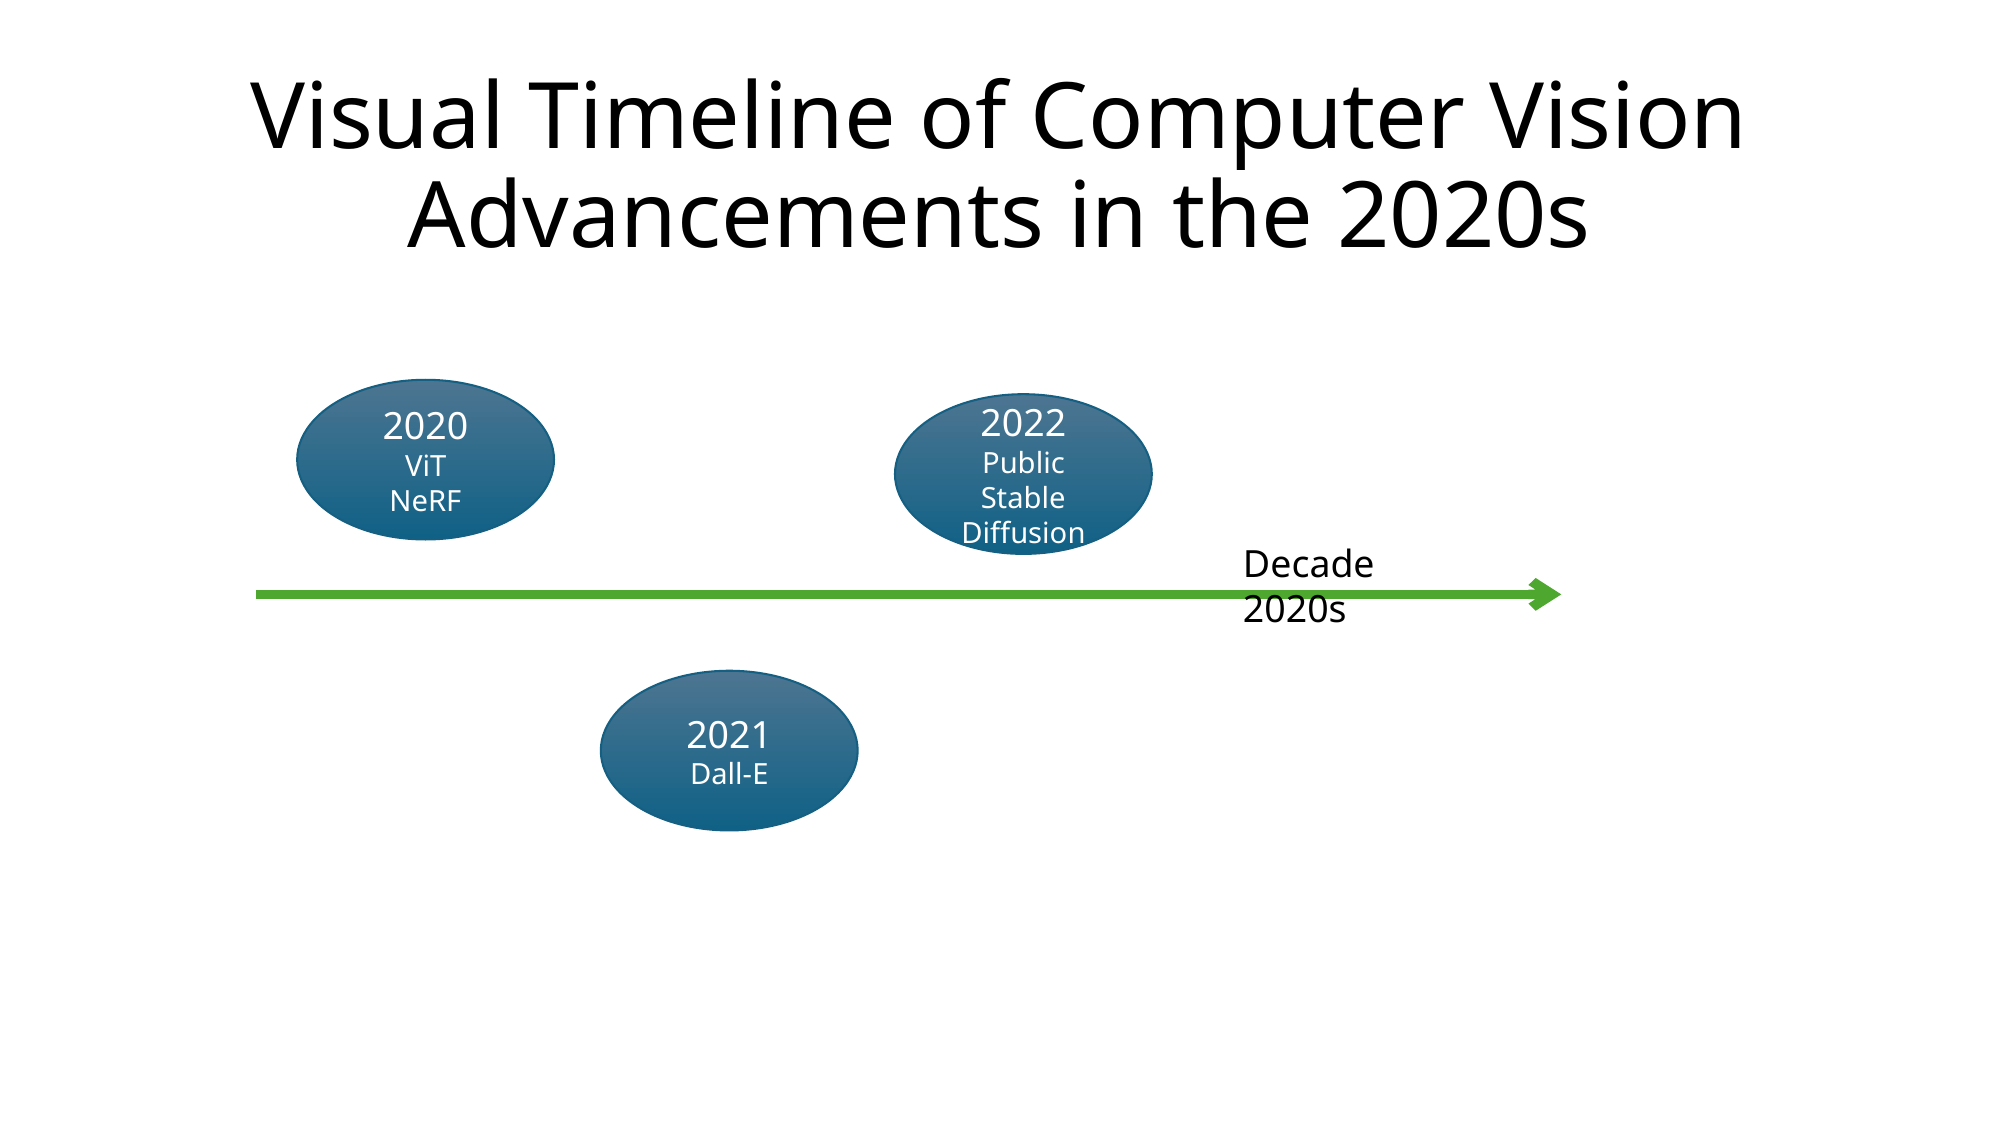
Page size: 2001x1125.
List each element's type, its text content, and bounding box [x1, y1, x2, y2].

text_box Decade 2020s [1228, 532, 1493, 593]
text_box 2020 ViT NeRF [296, 378, 556, 541]
text_box 2022 Public Stable Diffusion [893, 393, 1153, 555]
text_box Decade 2020s [1228, 595, 1493, 638]
title Visual Timeline of Computer Vision Advancements in the 2020s [137, 59, 1863, 278]
text_box 2021 Dall-E [599, 669, 859, 832]
